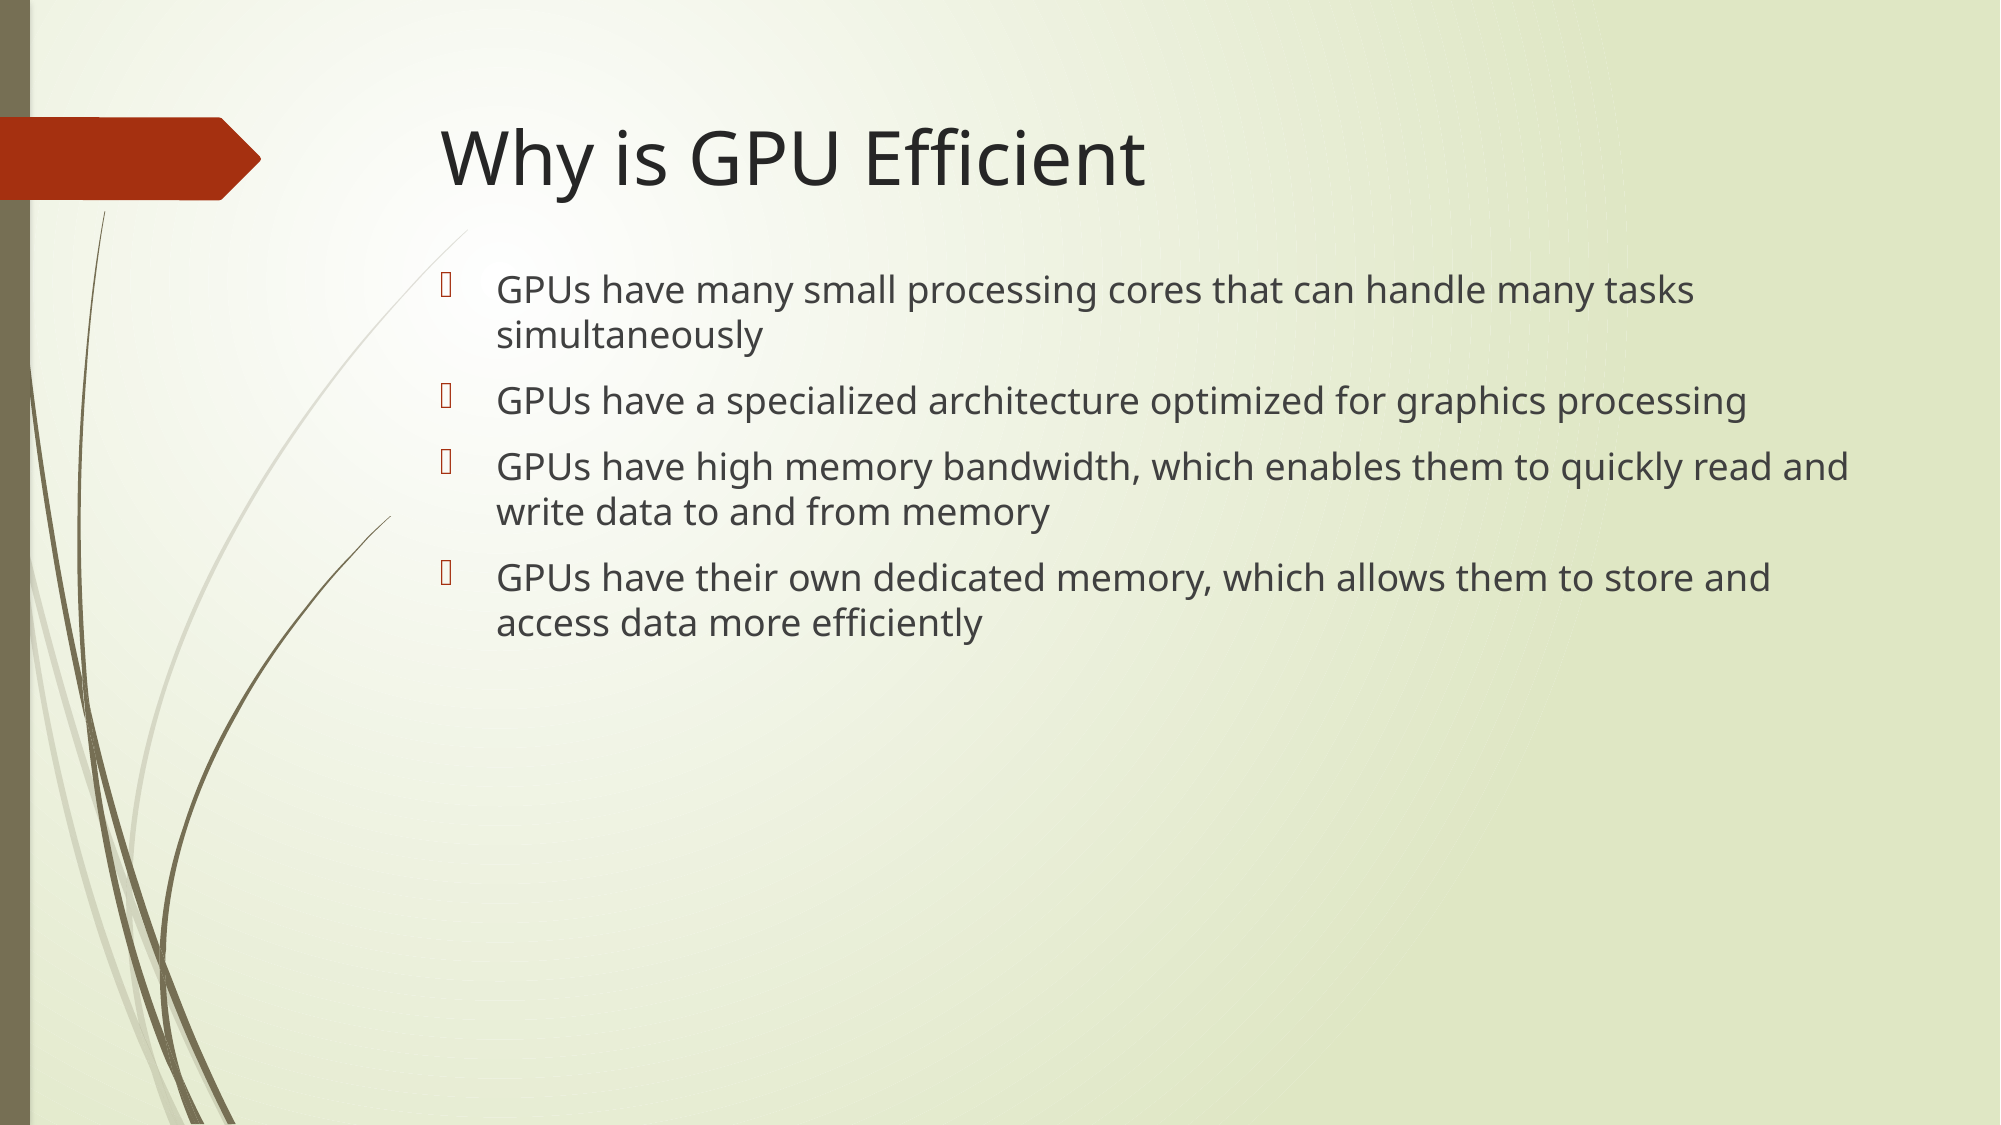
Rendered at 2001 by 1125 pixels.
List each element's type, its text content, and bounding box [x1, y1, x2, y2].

title Why is GPU Efficient [425, 102, 1888, 258]
list GPUs have many small processing cores that can handle many tasks simultaneously GPUs have a specialized architecture optimized for graphics processing GPUs have high memory bandwidth, which enables them to quickly read and write data to and from memory GPUs have their own dedicated memory, which allows them to store and access data more efficiently [424, 258, 1888, 1003]
